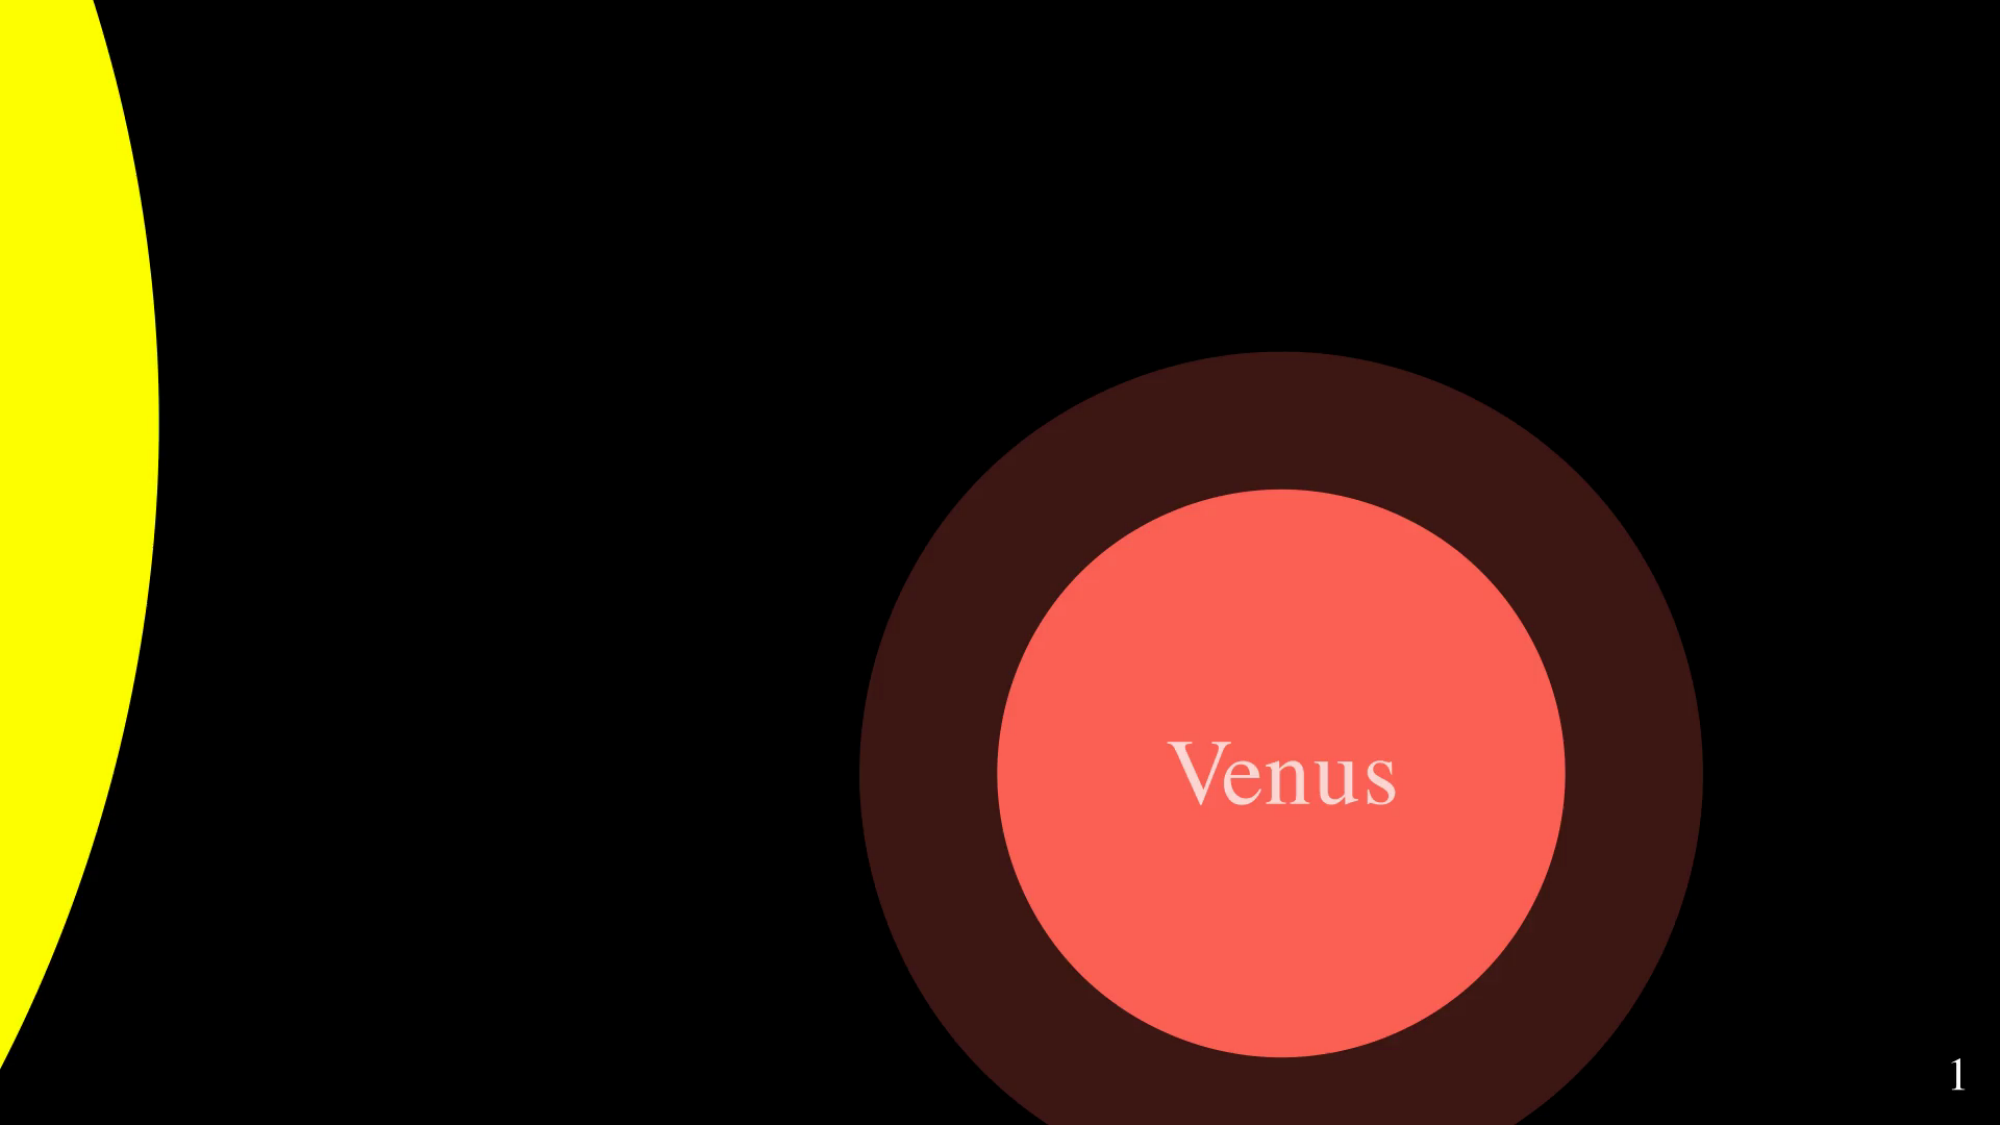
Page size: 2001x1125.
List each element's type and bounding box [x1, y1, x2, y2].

text_box [0, 0, 2000, 1125]
